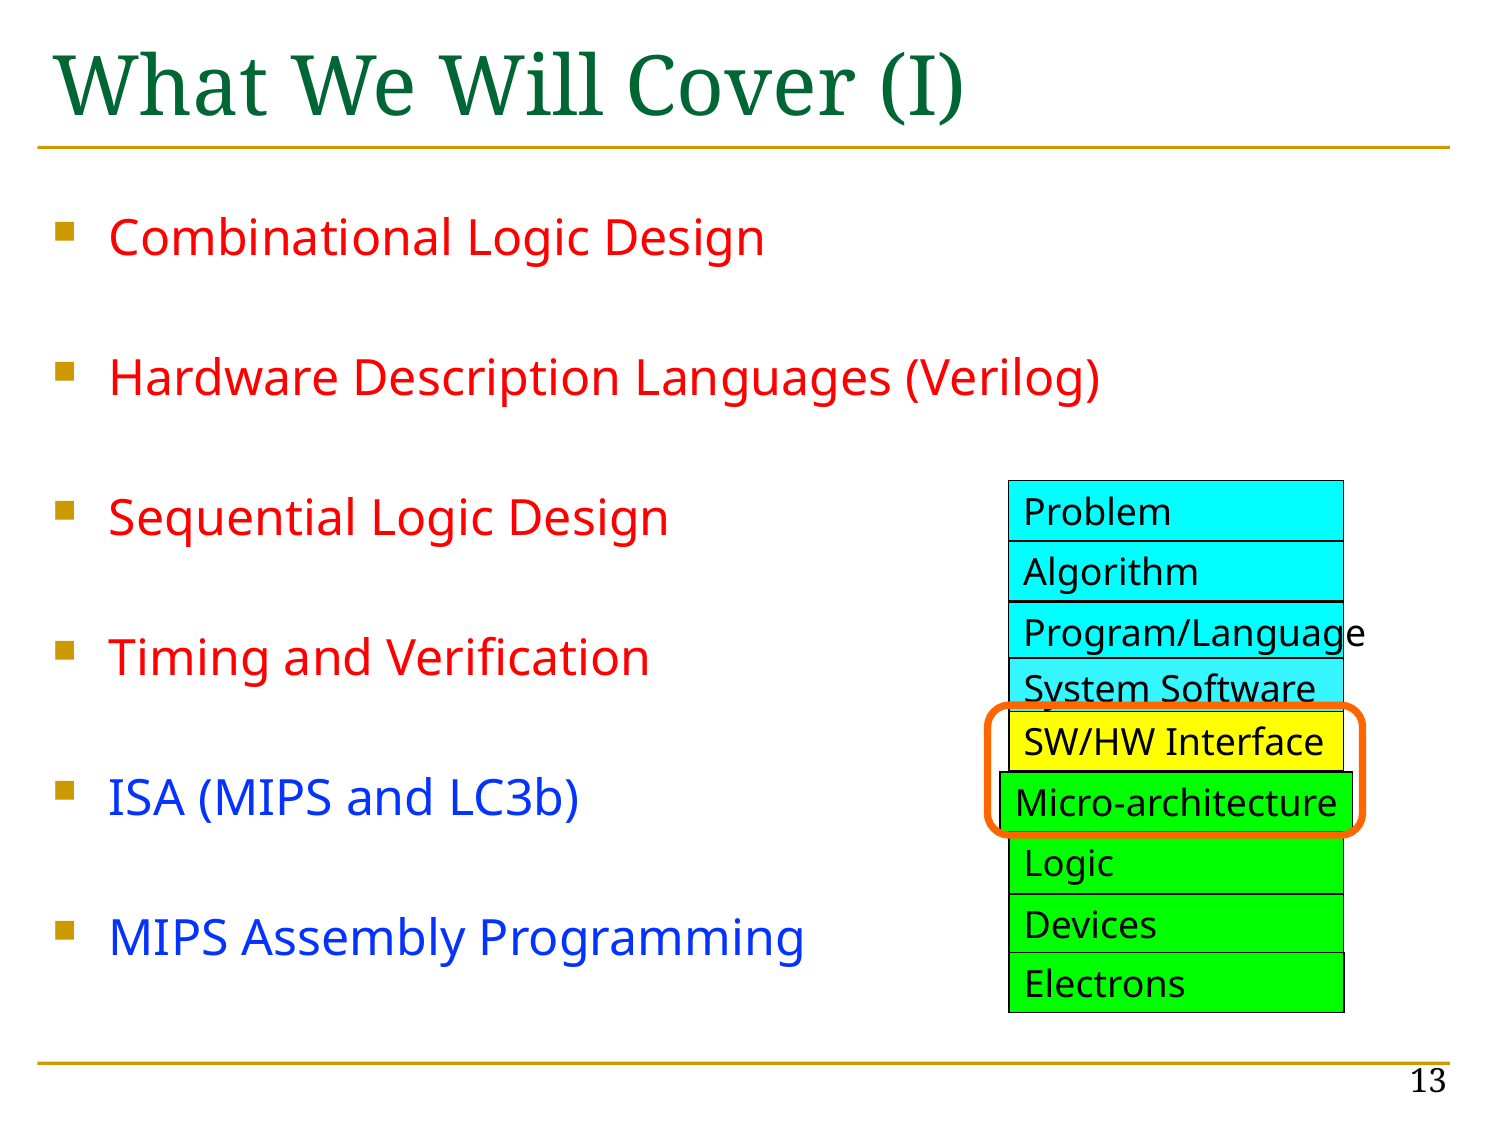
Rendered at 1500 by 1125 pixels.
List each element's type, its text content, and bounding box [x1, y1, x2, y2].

text_box Devices [1008, 894, 1344, 955]
text_box System Software [1008, 657, 1344, 705]
list Combinational Logic Design Hardware Description Languages (Verilog) Sequential Logic Design Timing and Verification ISA (MIPS and LC3b) MIPS Assembly Programming [37, 197, 1450, 1050]
text_box Problem [1008, 480, 1344, 541]
text_box Program/Language [1008, 602, 1344, 657]
text_box [987, 705, 1363, 836]
title What We Will Cover (I) [37, 24, 1500, 200]
slide_number 13 [1111, 1036, 1462, 1112]
text_box Logic [1008, 835, 1344, 894]
text_box Algorithm [1008, 541, 1344, 602]
text_box Electrons [1009, 952, 1345, 1013]
